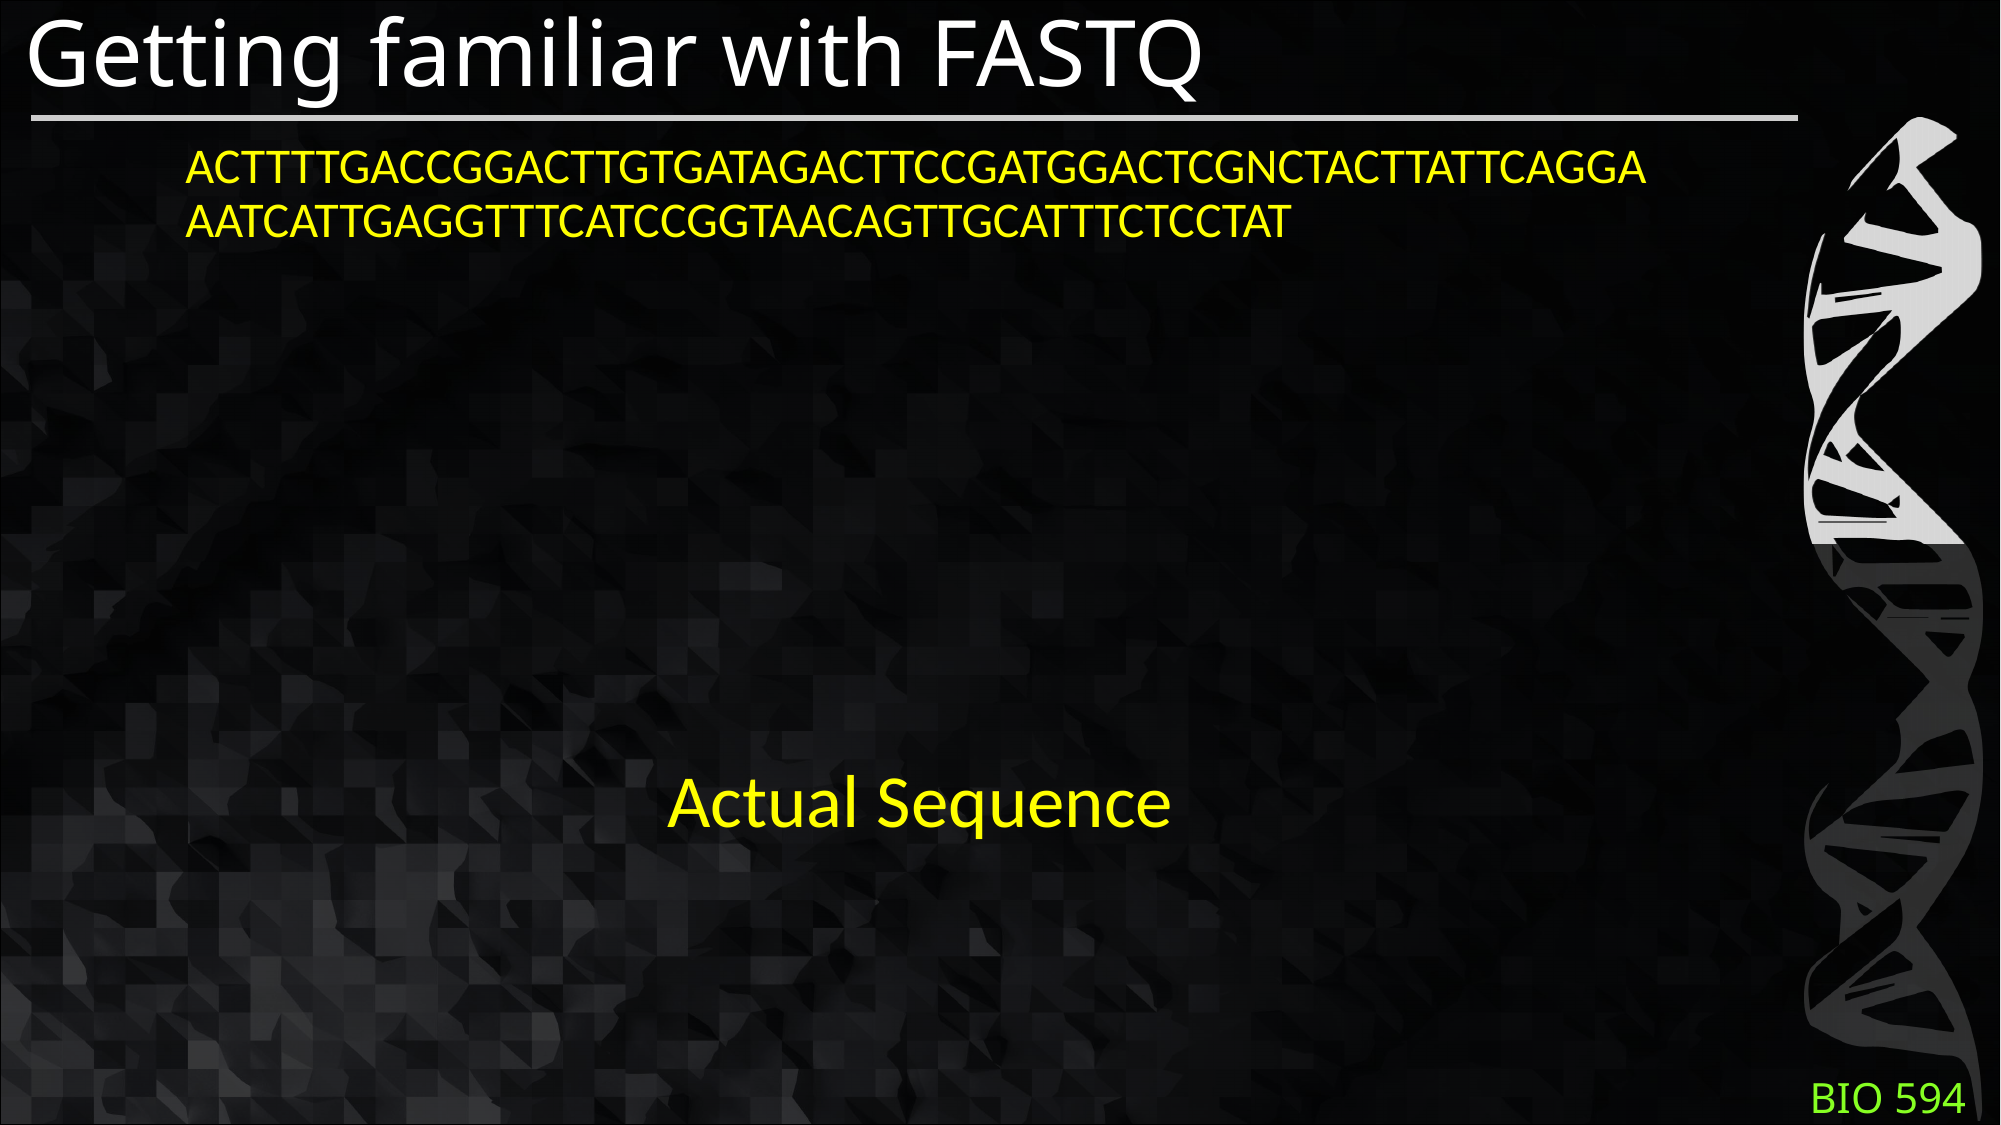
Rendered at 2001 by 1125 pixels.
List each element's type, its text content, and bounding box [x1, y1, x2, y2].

list ACTTTTGACCGGACTTGTGATAGACTTCCGATGGACTCGNCTACTTATTCAGGAAATCATTGAGGTTTCATCCGGTAACAGTTGCATTTCTCCTAT [170, 132, 1671, 605]
text_box Actual Sequence [170, 655, 1671, 941]
text_box BIO 594 [1777, 1069, 1970, 1125]
picture [1, 1, 1999, 1124]
title Getting familiar with FASTQ [9, 0, 1655, 218]
